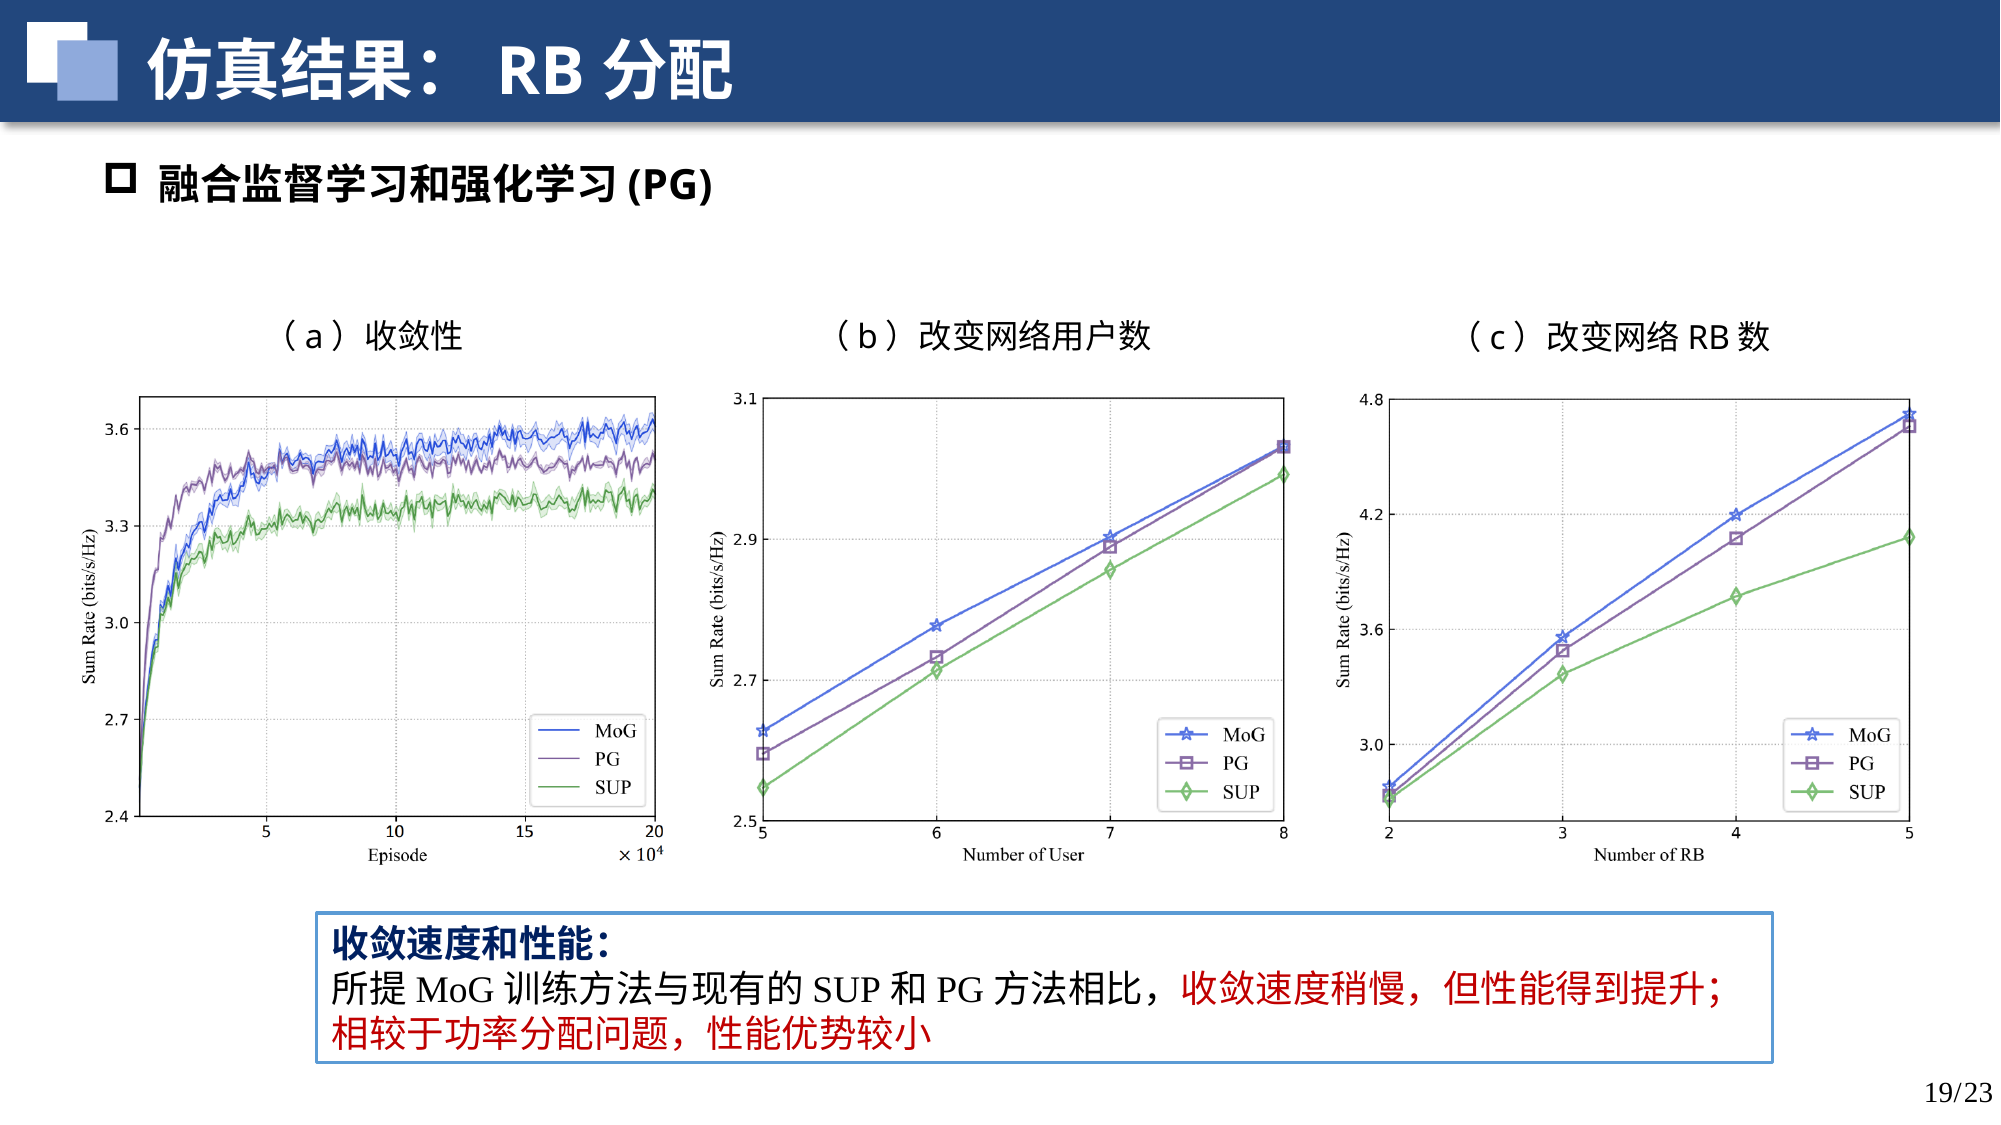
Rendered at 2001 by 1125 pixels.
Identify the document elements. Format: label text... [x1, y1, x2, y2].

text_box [255, 305, 1773, 362]
text_box [26, 21, 88, 84]
text_box 仿真结果：RB分配 [131, 20, 1837, 116]
text_box [0, 0, 2000, 123]
text_box [56, 39, 119, 102]
text_box 23 [1948, 1065, 2000, 1116]
picture [1333, 391, 1919, 864]
picture [77, 393, 667, 867]
picture [707, 389, 1293, 863]
text_box 融合监督学习和强化学习(PG) [87, 150, 1167, 216]
text_box 收敛速度和性能： 所提MoG训练方法与现有的SUP和PG方法相比，收敛速度稍慢，但性能得到提升； 相较于功率分配问题，性能优势较小 [316, 912, 1773, 1063]
